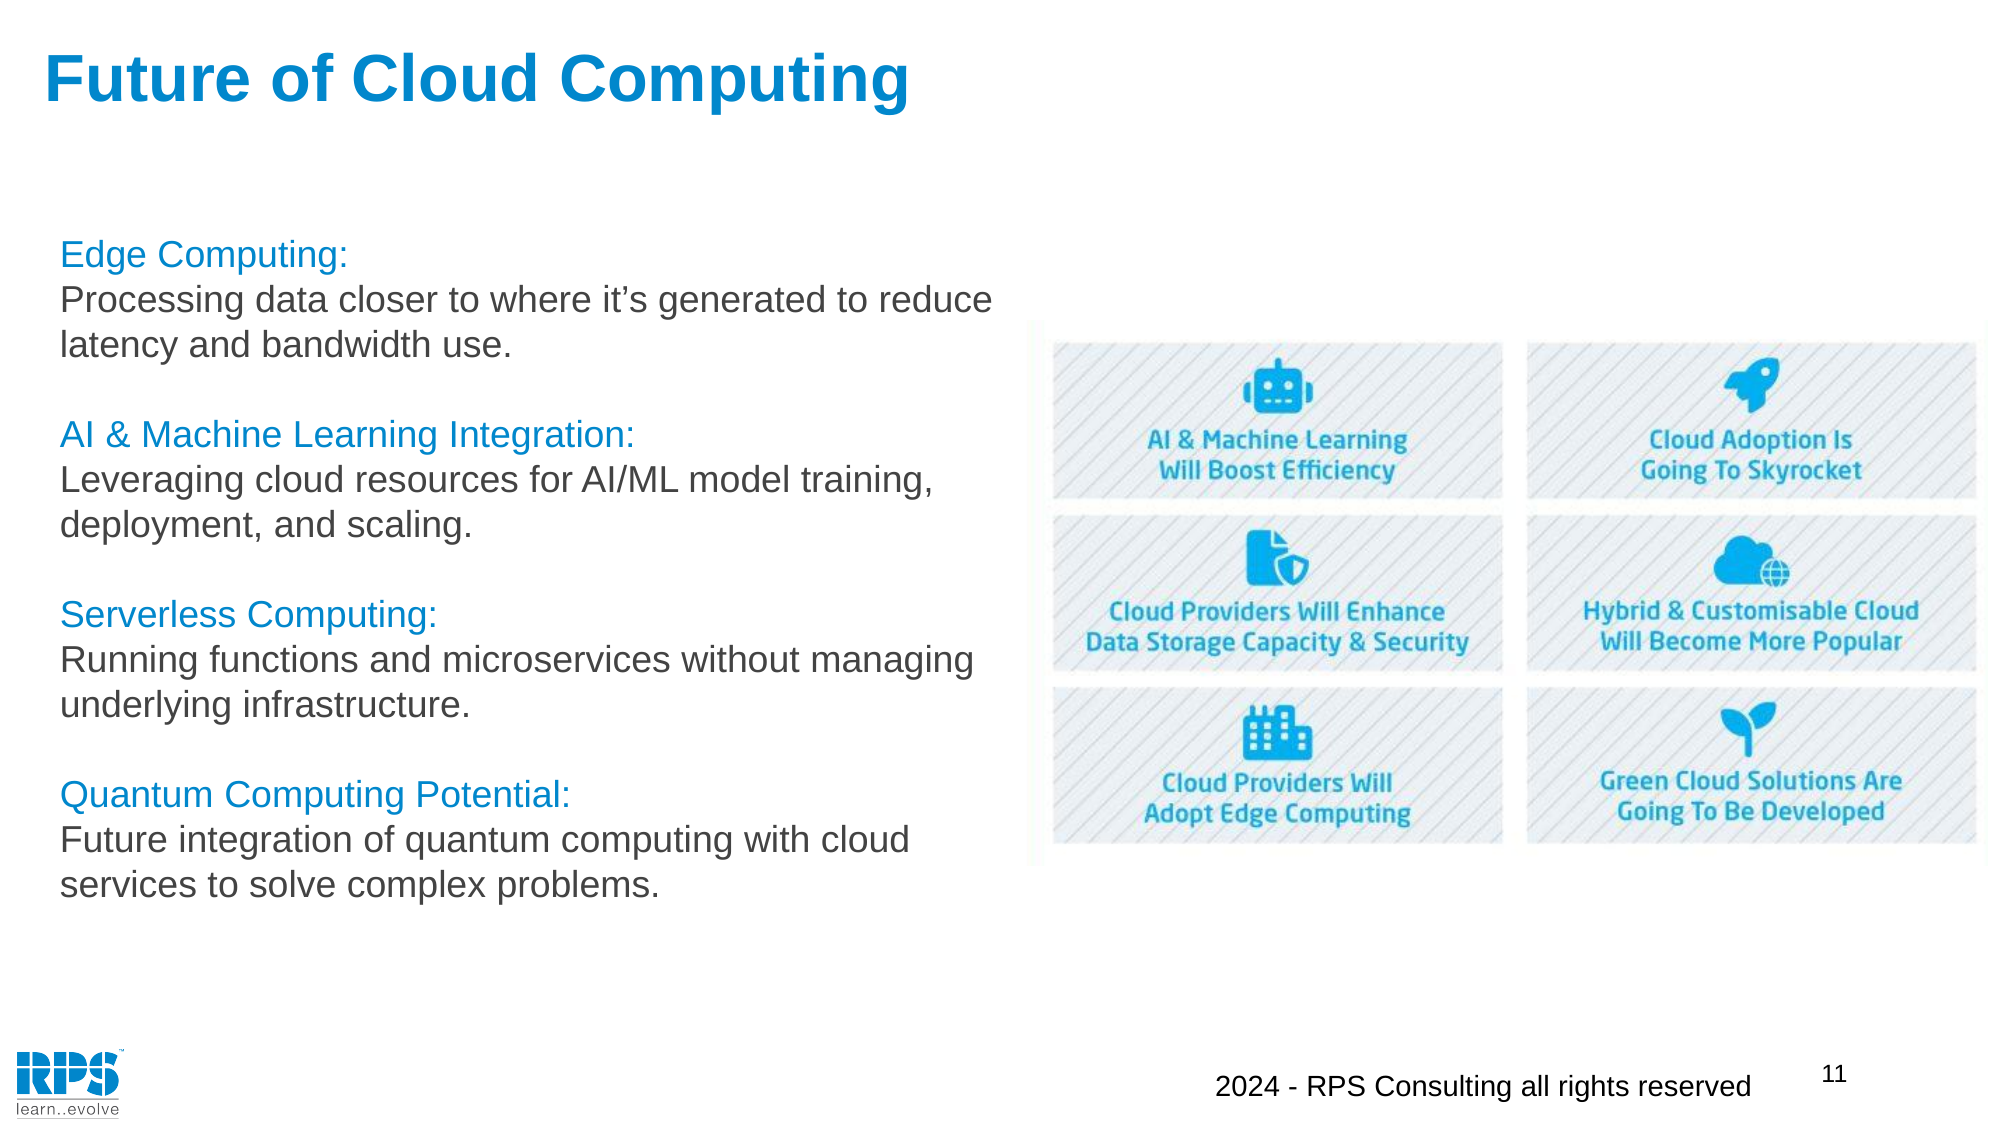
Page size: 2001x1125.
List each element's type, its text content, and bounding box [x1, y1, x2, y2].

text_box Edge Computing: Processing data closer to where it’s generated to reduce latency and bandwidth use. AI & Machine Learning Integration: Leveraging cloud resources for AI/ML model training, deployment, and scaling. Serverless Computing: Running functions and microservices without managing underlying infrastructure. Quantum Computing Potential: Future integration of quantum computing with cloud services to solve complex problems. [44, 222, 1042, 958]
text_box Future of Cloud Computing [44, 34, 1703, 116]
picture [1026, 320, 1989, 867]
text_box 2024 - RPS Consulting all rights reserved [725, 1052, 1412, 1102]
picture [17, 1049, 124, 1120]
slide_number ‹#› [1412, 1042, 1863, 1103]
